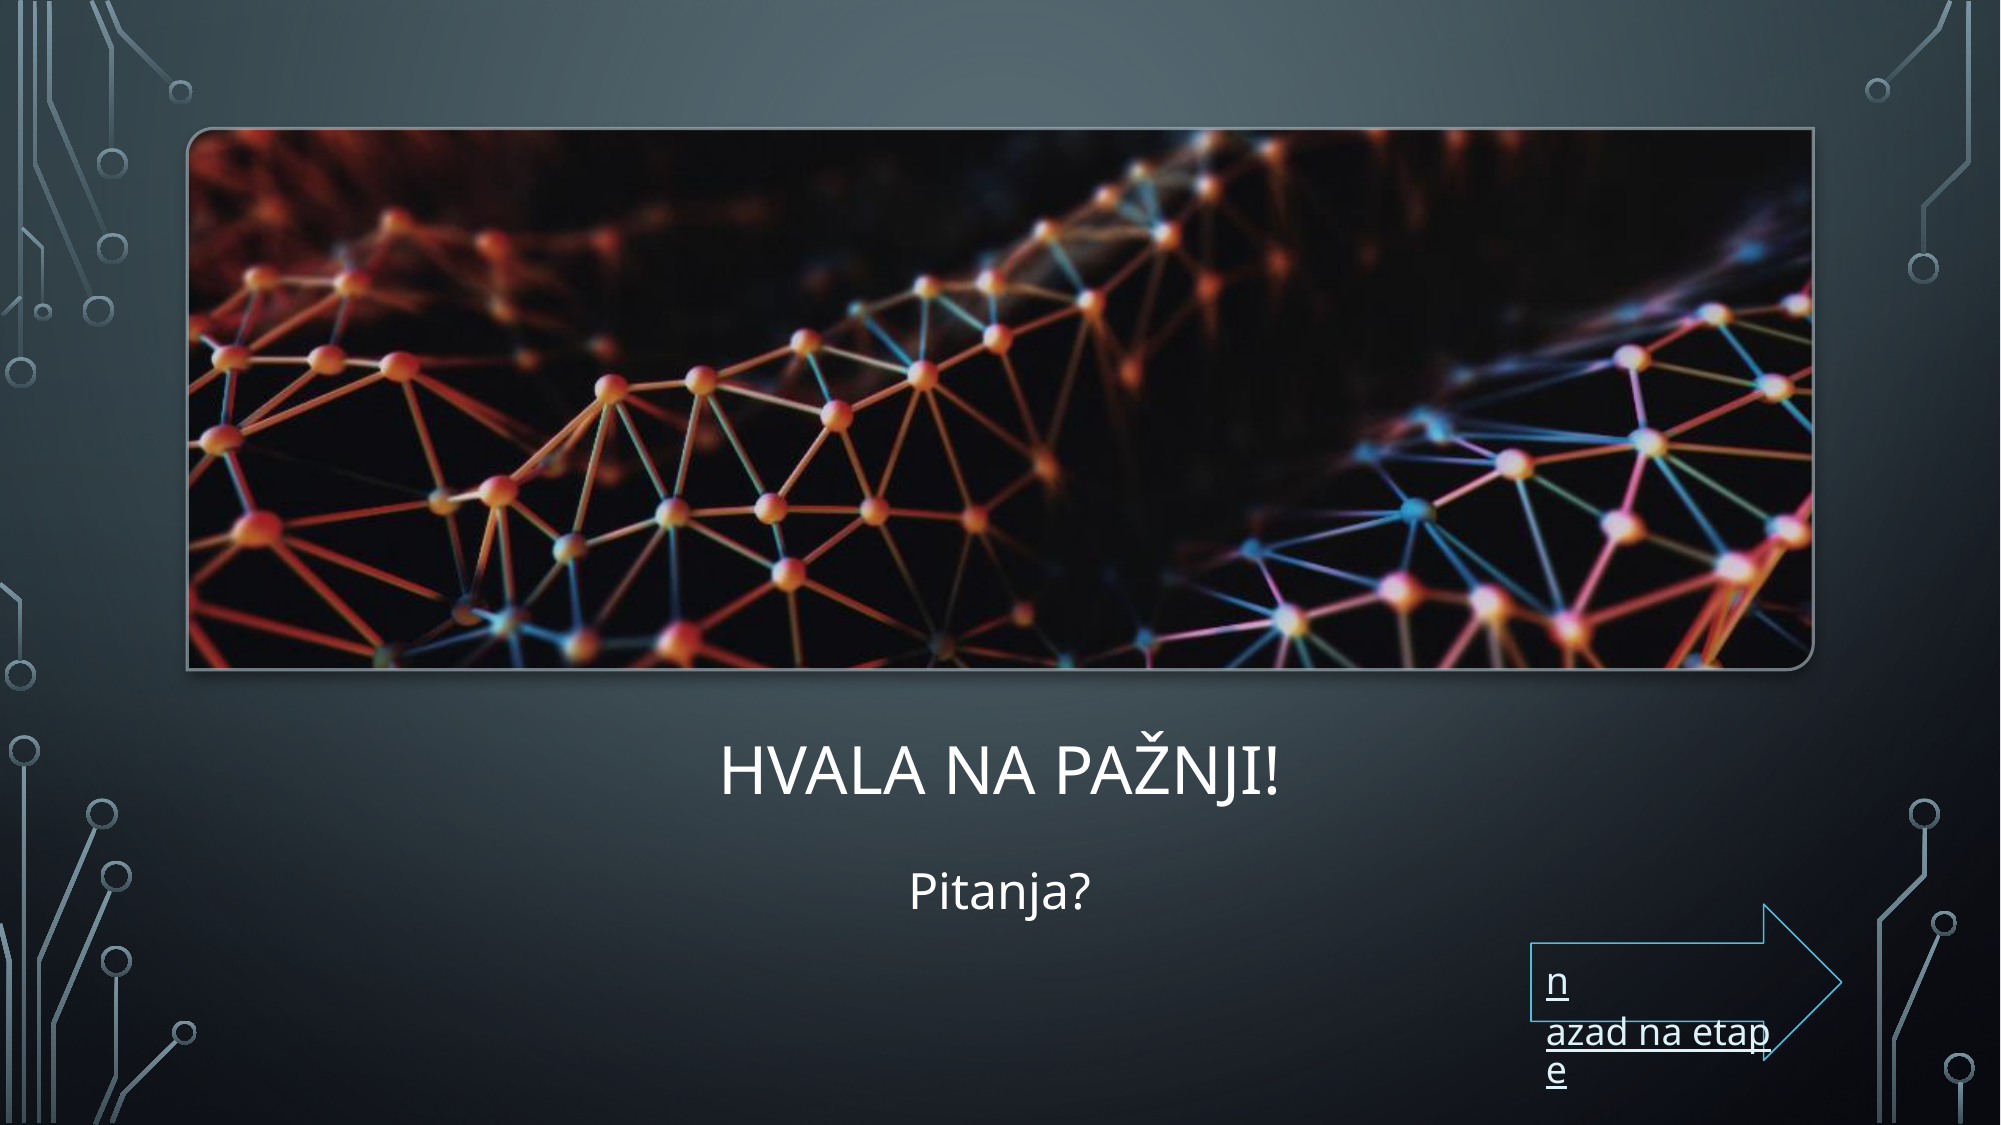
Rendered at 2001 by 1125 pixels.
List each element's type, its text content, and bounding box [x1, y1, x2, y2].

picture [186, 128, 1814, 670]
text_box nazad na etape [1531, 949, 1806, 1067]
text_box [1531, 904, 1842, 1018]
list Pitanja? [187, 840, 1813, 1058]
title Hvala na pažnji! [187, 706, 1814, 841]
